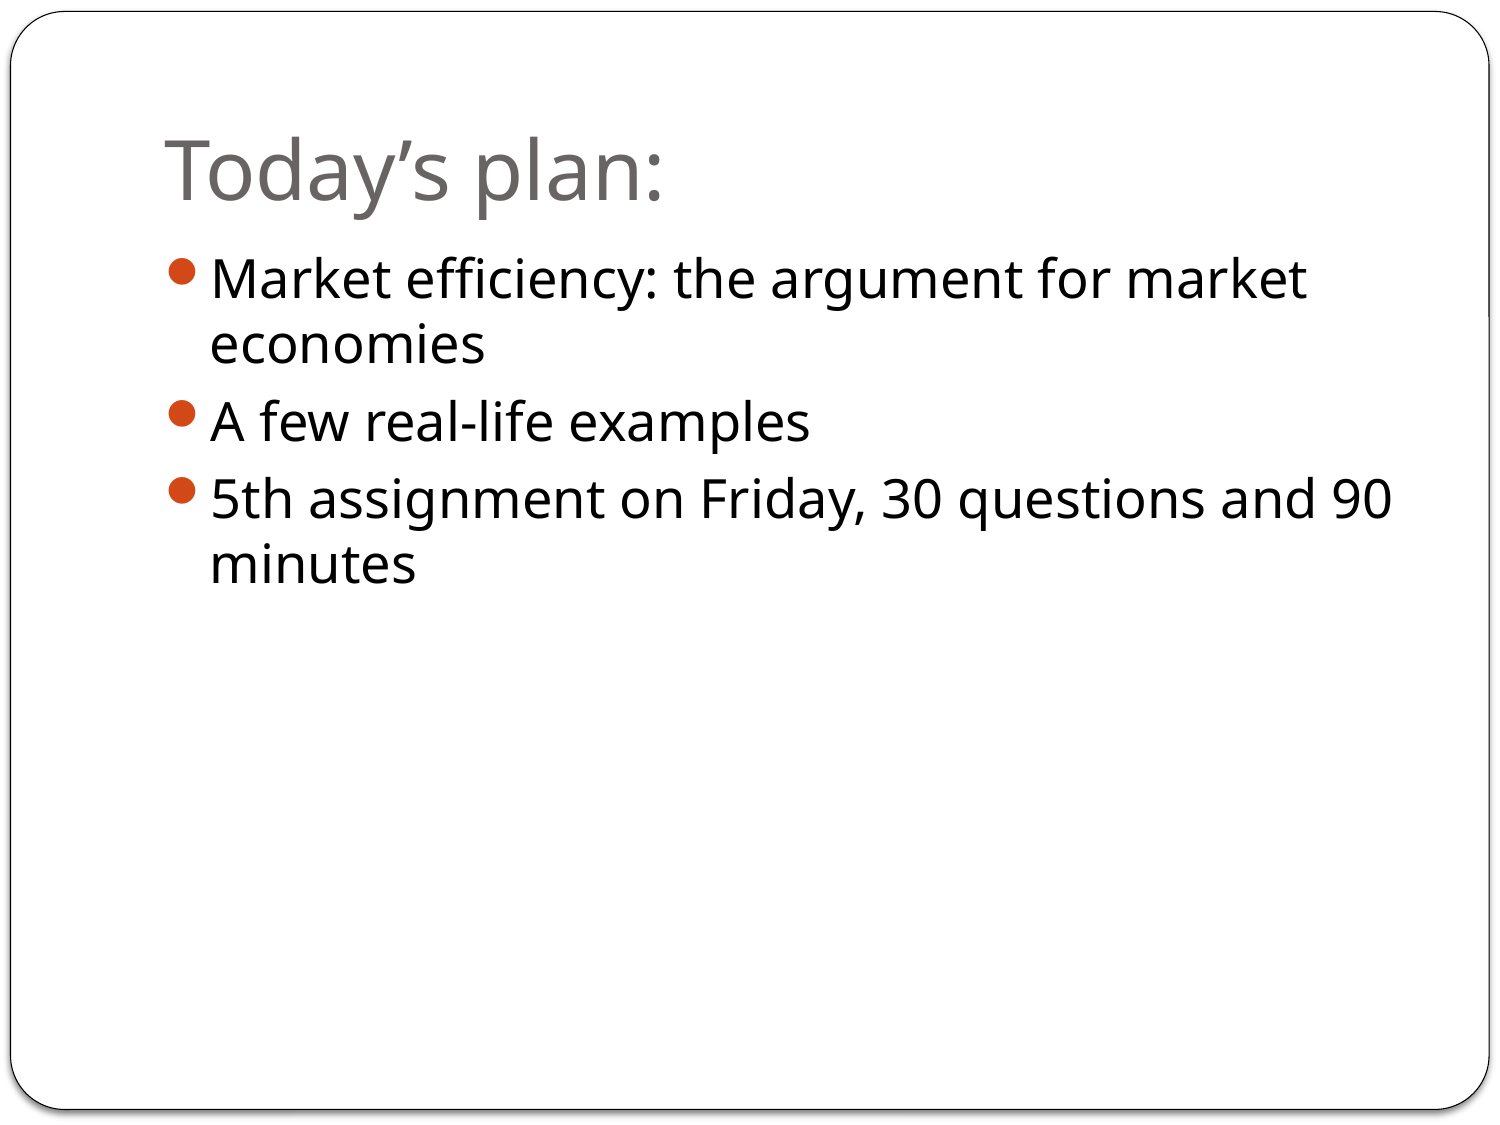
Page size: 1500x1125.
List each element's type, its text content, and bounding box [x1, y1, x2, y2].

list Market efficiency: the argument for market economies A few real-life examples 5th assignment on Friday, 30 questions and 90 minutes [150, 237, 1425, 988]
title Today’s plan: [150, 45, 1425, 233]
